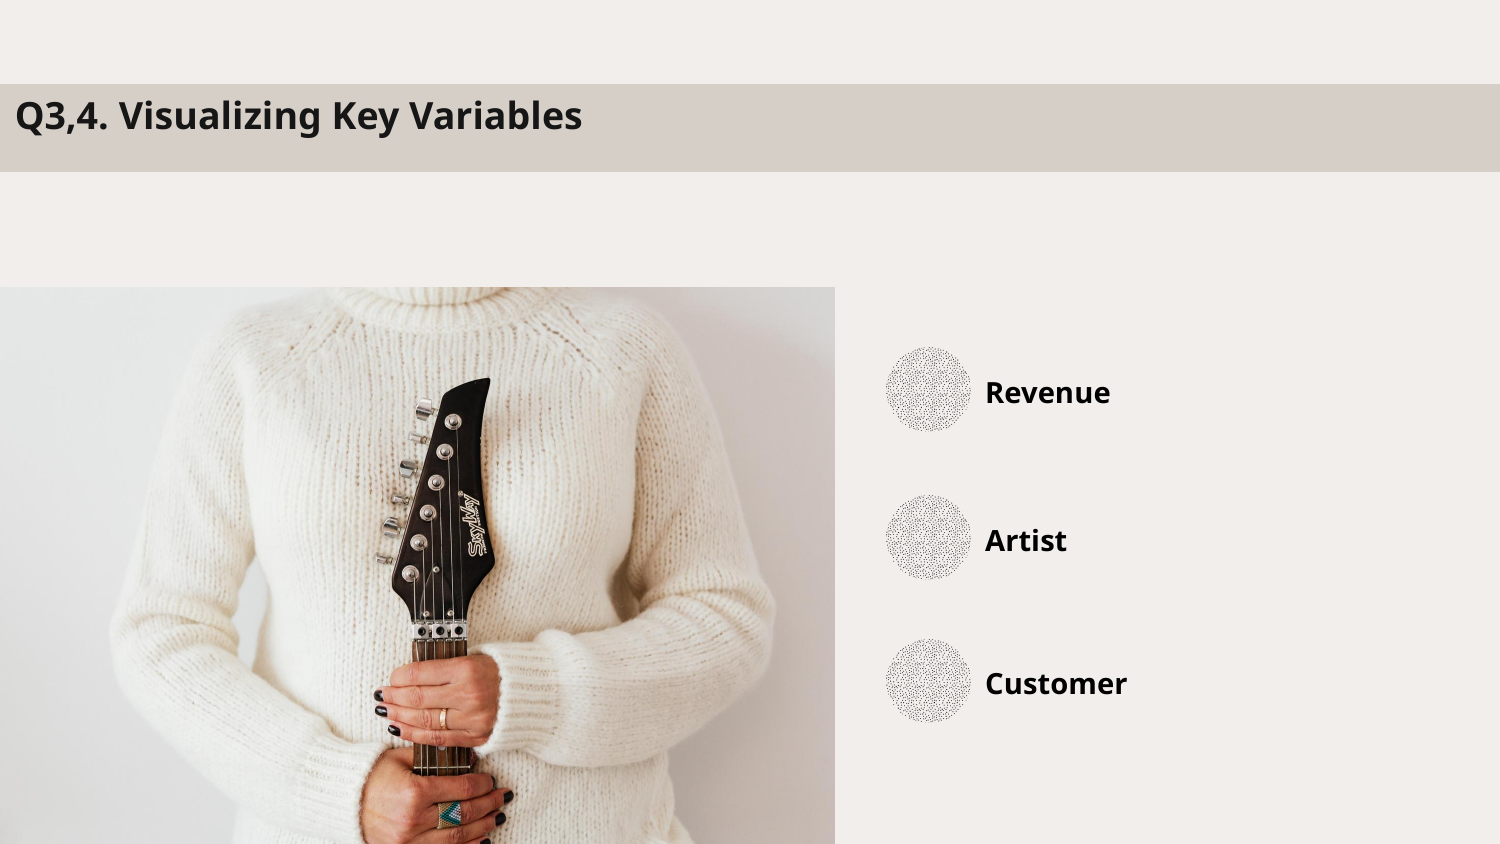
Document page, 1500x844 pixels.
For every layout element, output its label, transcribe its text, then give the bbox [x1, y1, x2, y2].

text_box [0, 72, 1500, 338]
text_box Revenue [985, 367, 1394, 410]
picture [0, 338, 835, 844]
picture [886, 495, 971, 580]
picture [886, 638, 971, 723]
text_box Customer [985, 658, 1394, 701]
picture [886, 347, 971, 432]
text_box Artist [985, 515, 1394, 558]
